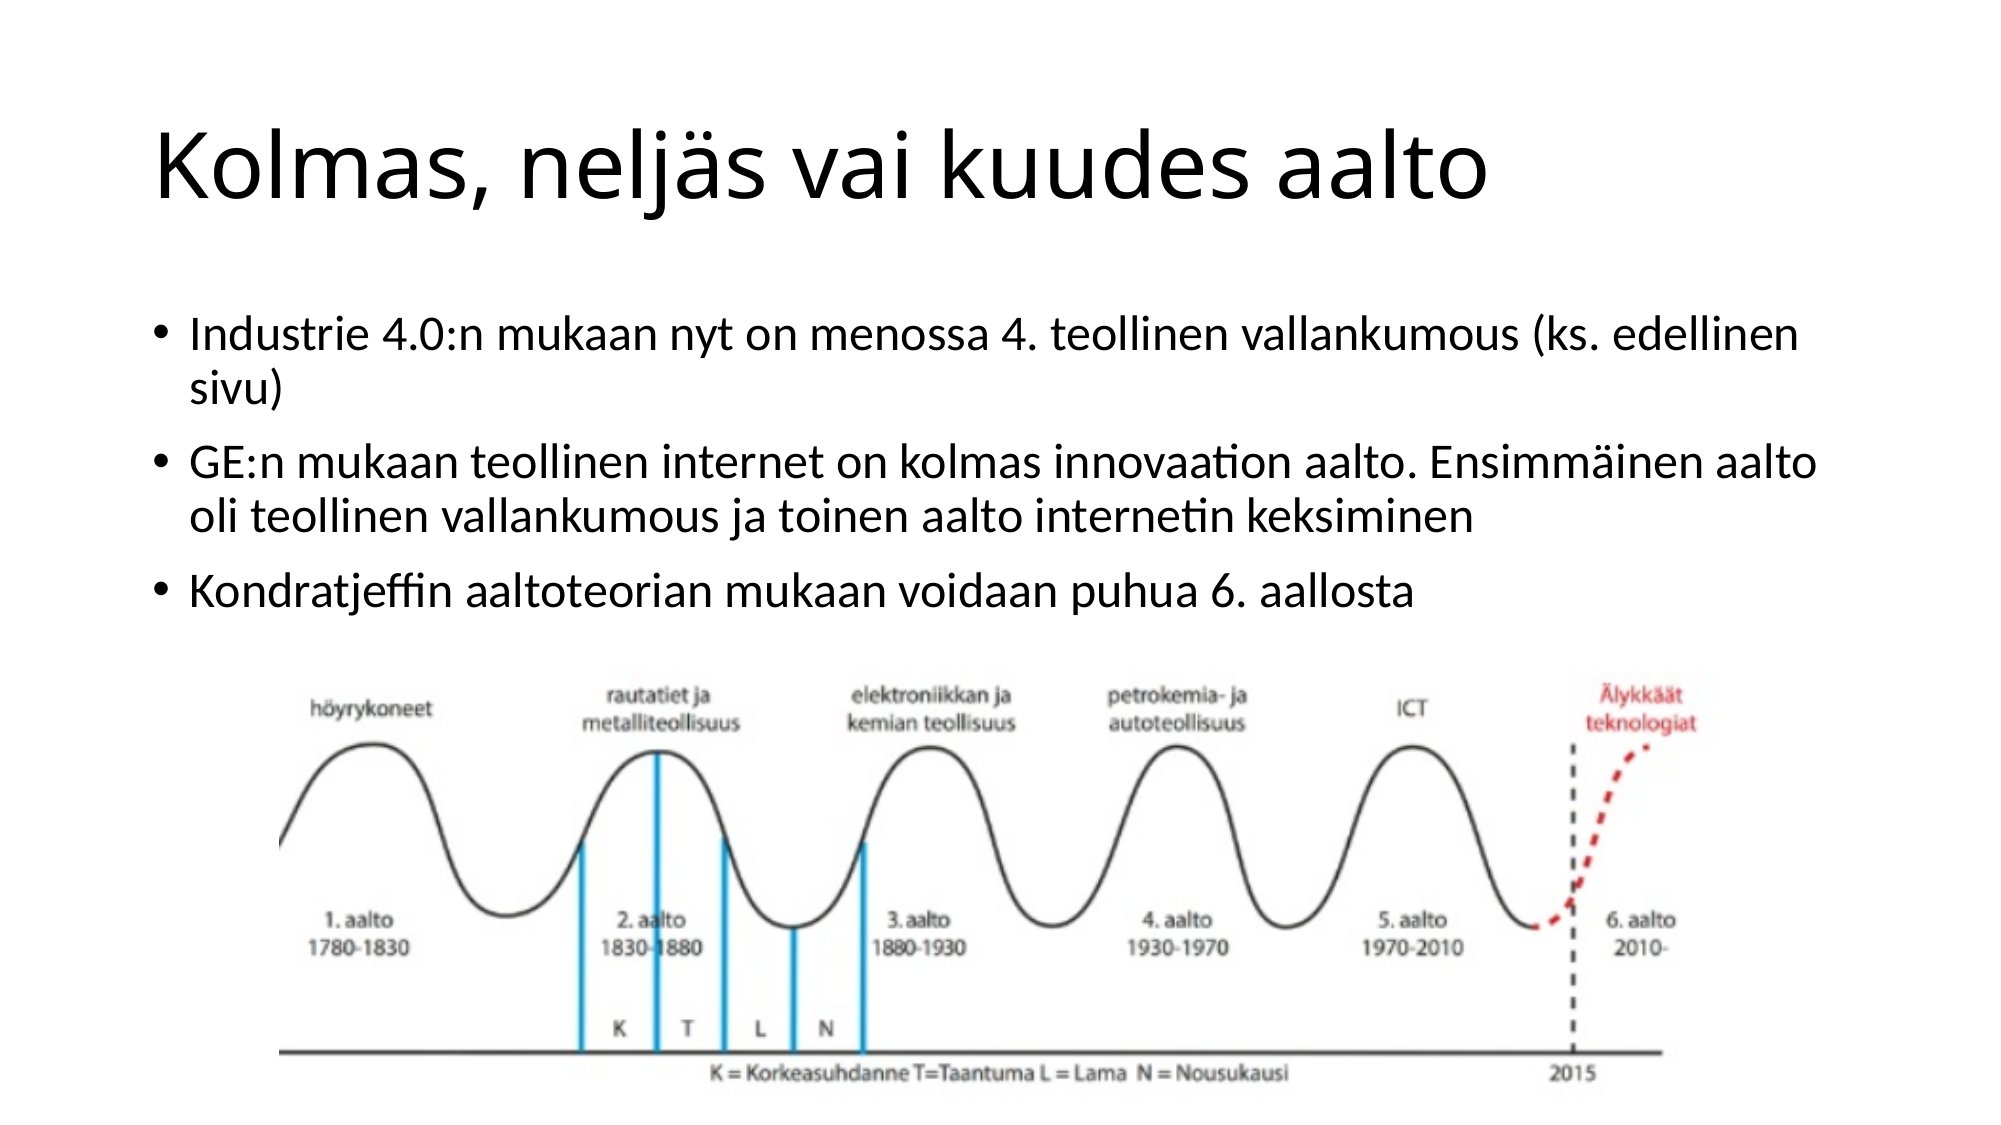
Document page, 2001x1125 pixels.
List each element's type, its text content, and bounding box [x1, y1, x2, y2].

picture [279, 630, 1721, 1100]
list Industrie 4.0:n mukaan nyt on menossa 4. teollinen vallankumous (ks. edellinen sivu) GE:n mukaan teollinen internet on kolmas innovaation aalto. Ensimmäinen aalto oli teollinen vallankumous ja toinen aalto internetin keksiminen Kondratjeffin aaltoteorian mukaan voidaan puhua 6. aallosta [137, 299, 1863, 1014]
title Kolmas, neljäs vai kuudes aalto [137, 59, 1863, 278]
